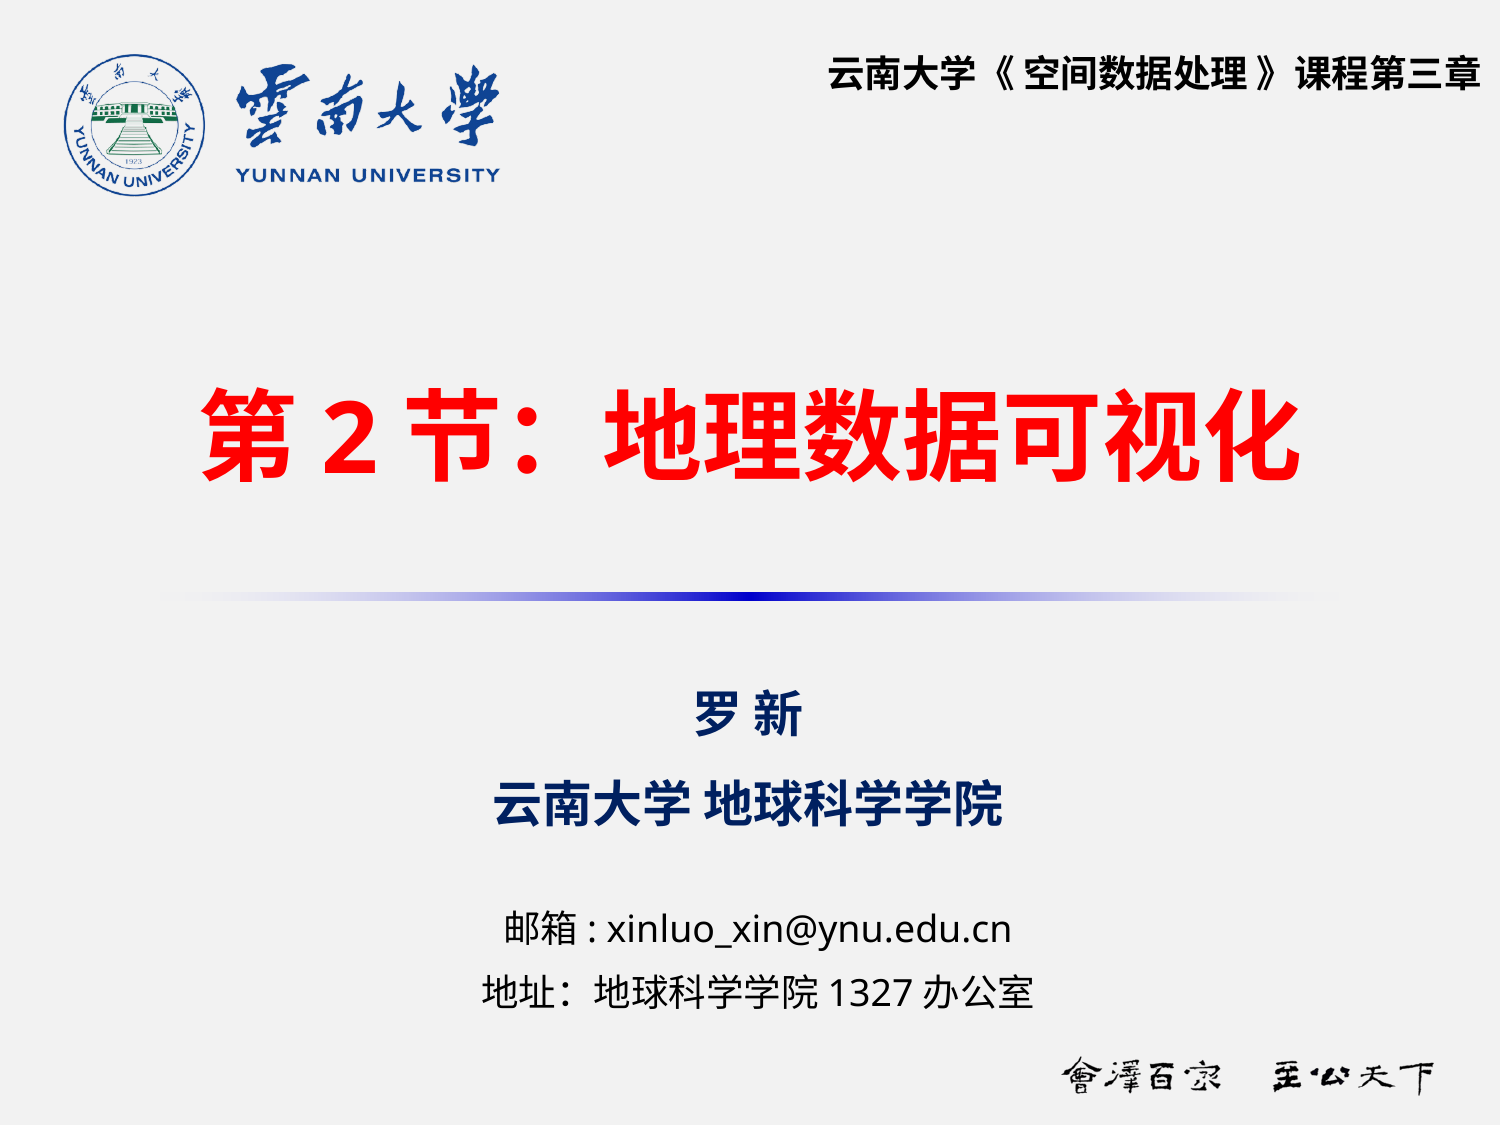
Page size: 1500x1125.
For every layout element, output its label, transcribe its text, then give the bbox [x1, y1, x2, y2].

text_box 云南大学《 空间数据处理 》课程第三章 [812, 42, 1497, 103]
picture [1010, 1026, 1500, 1125]
text_box [129, 592, 1370, 601]
text_box 罗 新 云南大学 地球科学学院 [25, 644, 1471, 882]
text_box 邮箱: xinluo_xin@ynu.edu.cn 地址：地球科学学院1327办公室 [50, 897, 1466, 1022]
text_box 第2节：地理数据可视化 [52, 276, 1447, 591]
picture [52, 39, 523, 207]
